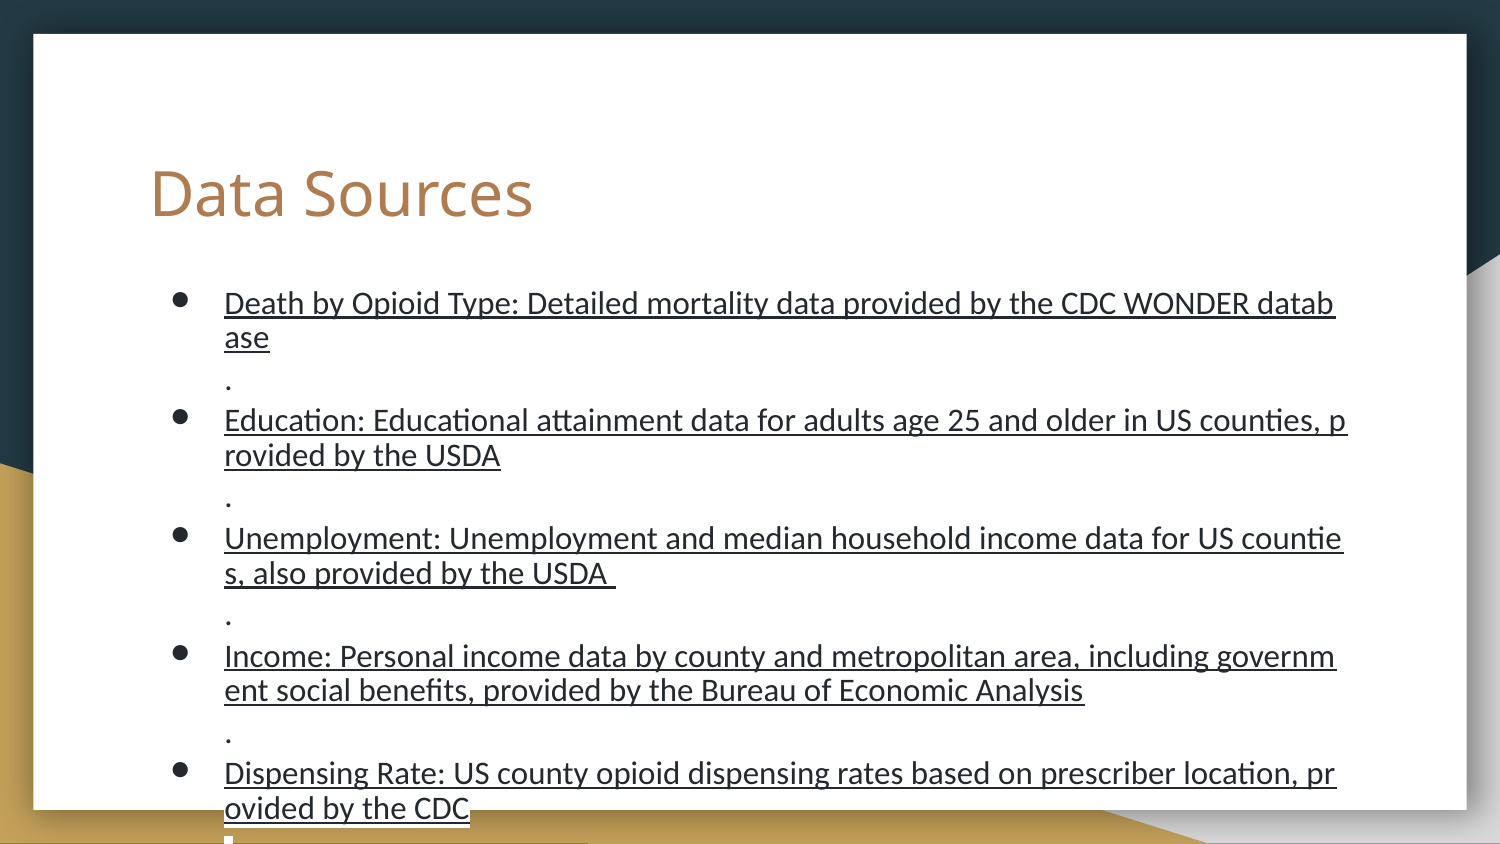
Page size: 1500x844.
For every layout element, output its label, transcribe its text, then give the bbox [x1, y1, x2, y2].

list Death by Opioid Type: Detailed mortality data provided by the CDC WONDER database. Education: Educational attainment data for adults age 25 and older in US counties, provided by the USDA. Unemployment: Unemployment and median household income data for US counties, also provided by the USDA . Income: Personal income data by county and metropolitan area, including government social benefits, provided by the Bureau of Economic Analysis. Dispensing Rate: US county opioid dispensing rates based on prescriber location, provided by the CDC. [134, 264, 1366, 729]
title Data Sources [134, 138, 1366, 264]
